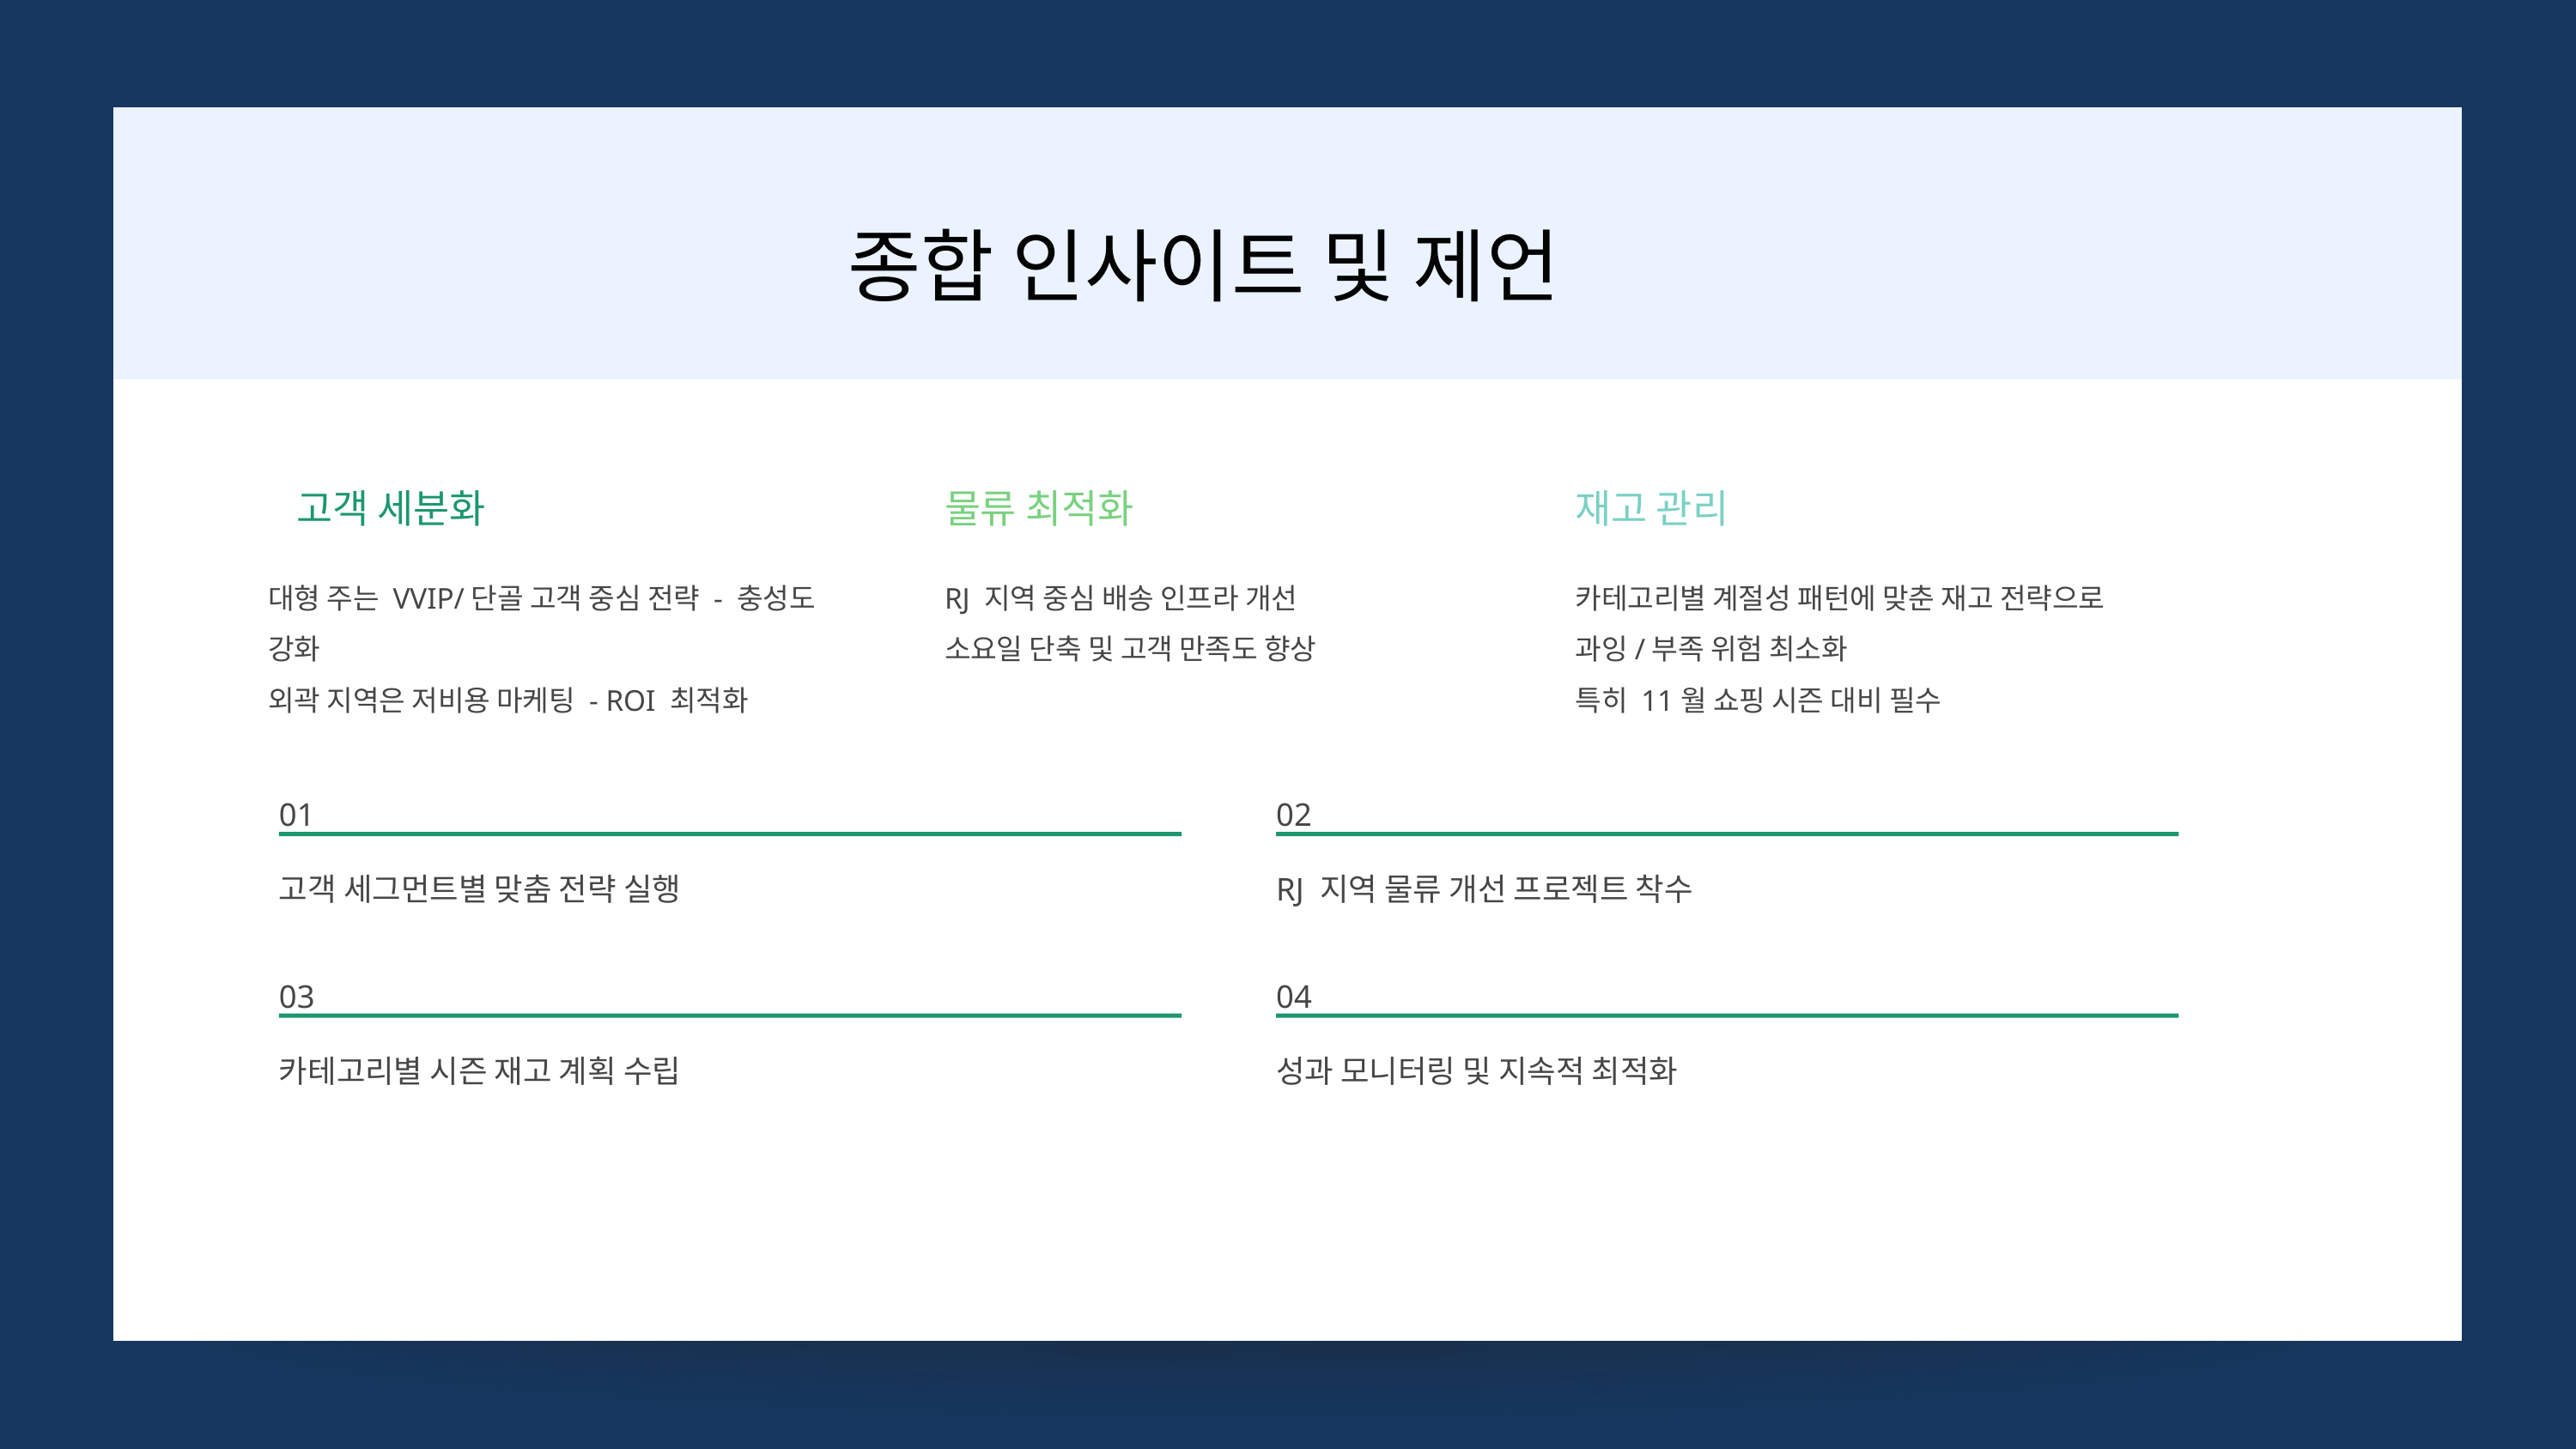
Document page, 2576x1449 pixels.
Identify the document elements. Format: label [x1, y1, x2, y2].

text_box [113, 387, 2463, 1424]
text_box [113, 106, 2463, 379]
